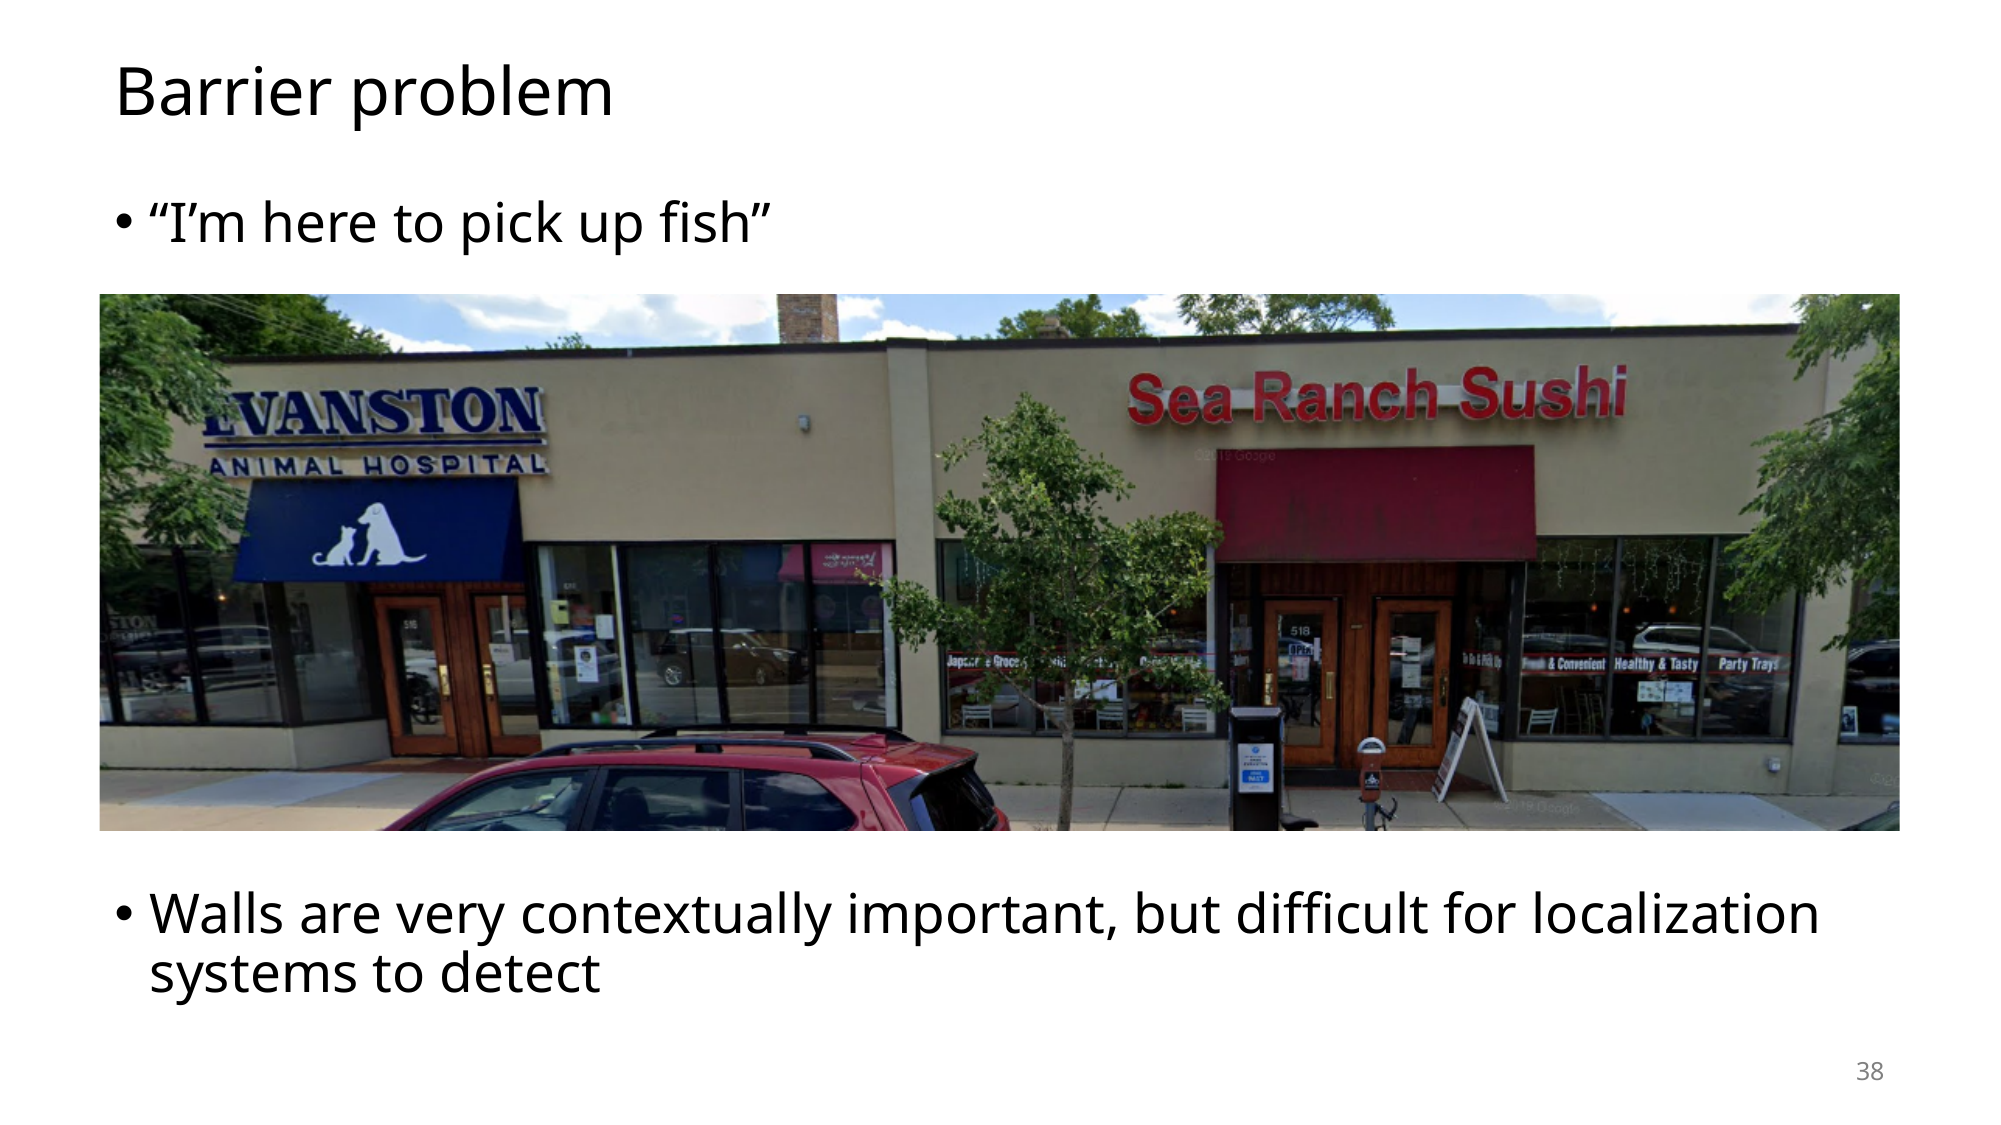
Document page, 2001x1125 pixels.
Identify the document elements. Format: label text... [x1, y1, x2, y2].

list “I’m here to pick up fish” Walls are very contextually important, but difficult for localization systems to detect [99, 187, 1900, 294]
title Barrier problem [99, 37, 1900, 150]
slide_number 38 [1749, 1042, 1900, 1103]
list “I’m here to pick up fish” Walls are very contextually important, but difficult for localization systems to detect [99, 831, 1900, 1013]
picture [99, 294, 1900, 831]
